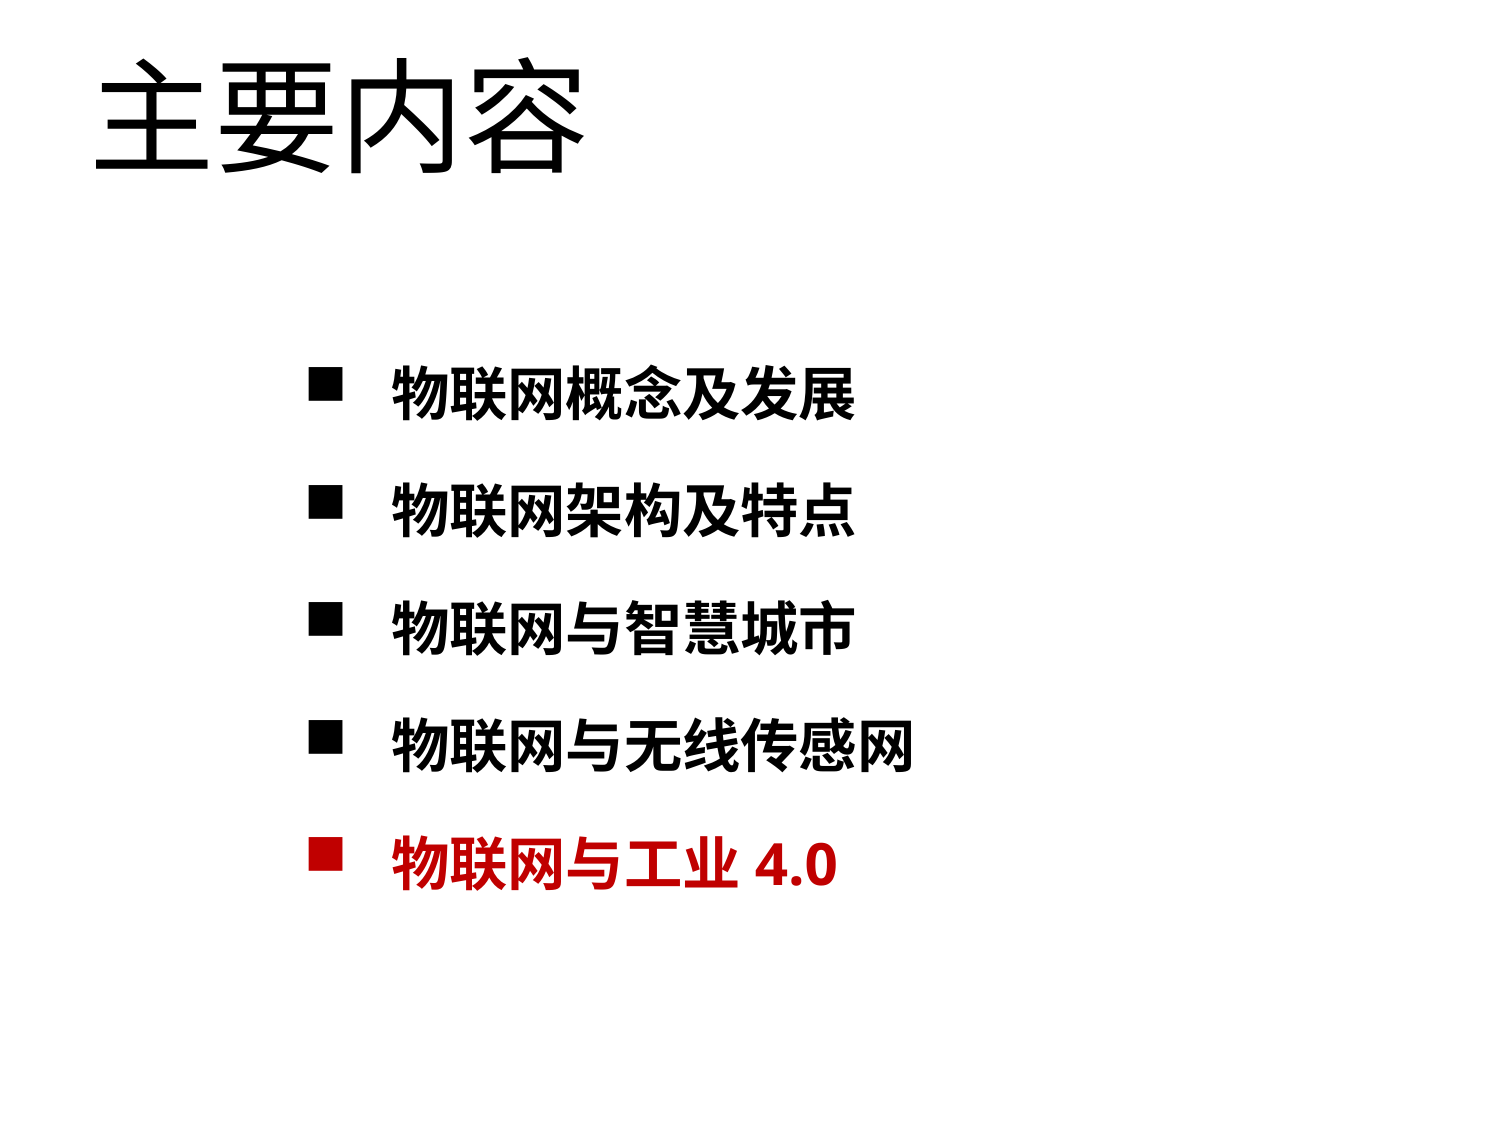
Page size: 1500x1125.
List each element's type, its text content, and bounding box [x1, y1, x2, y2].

text_box 主要内容 [74, 30, 1425, 159]
text_box 物联网概念及发展 物联网架构及特点 物联网与智慧城市 物联网与无线传感网 物联网与工业4.0 [289, 314, 1223, 904]
